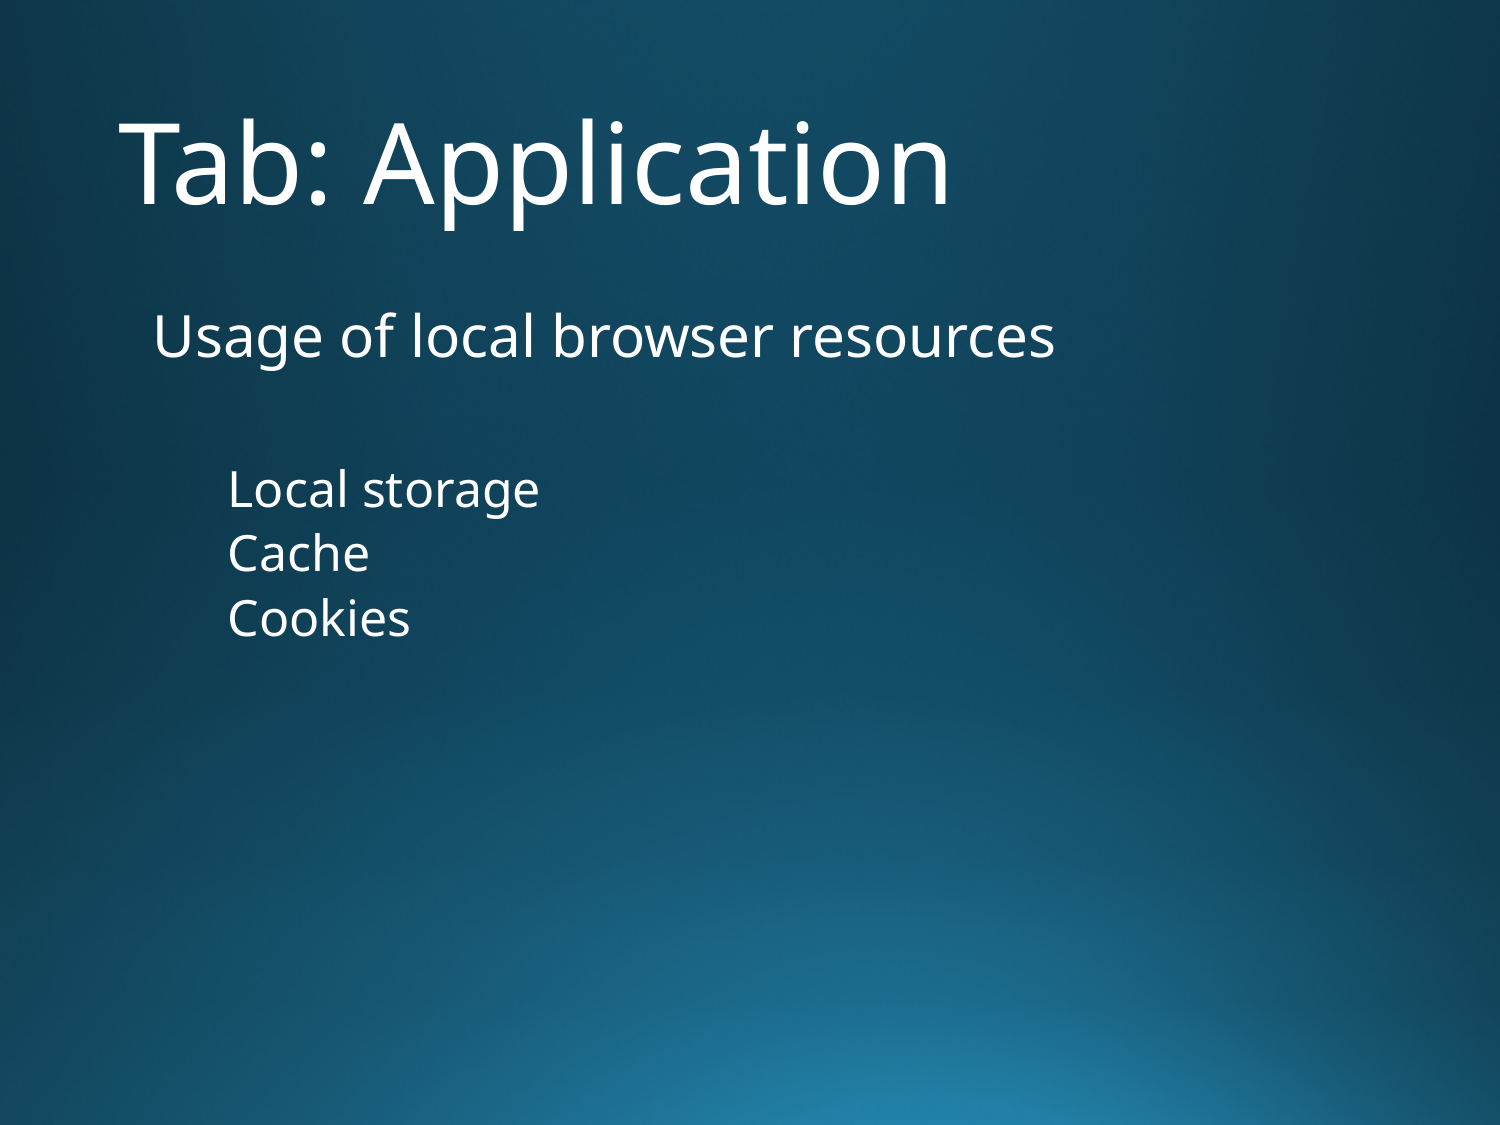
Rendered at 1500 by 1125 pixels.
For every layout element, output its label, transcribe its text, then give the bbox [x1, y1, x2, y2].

picture [0, 0, 1500, 1125]
list Usage of local browser resources Local storage Cache Cookies [137, 299, 1397, 1014]
title Tab: Application [103, 59, 1397, 278]
